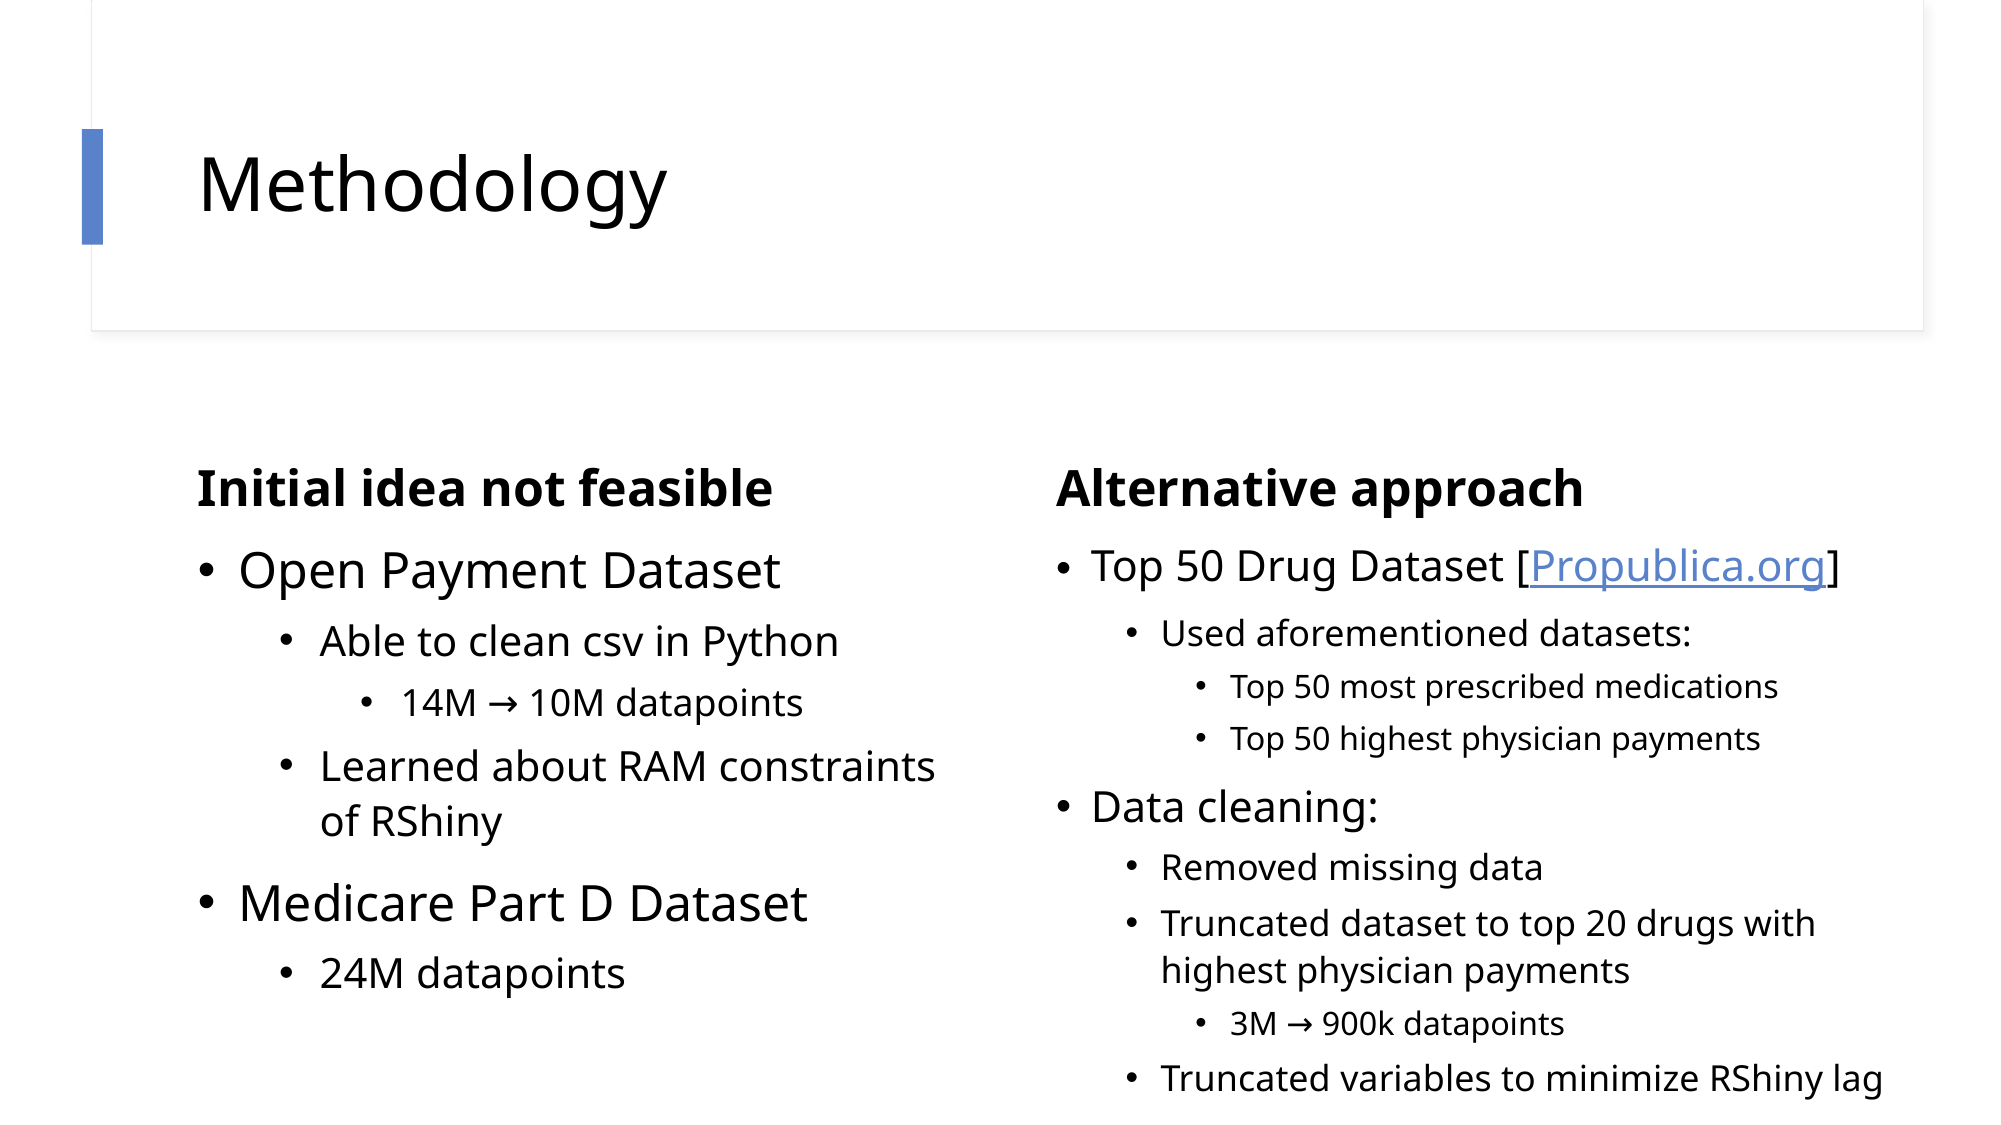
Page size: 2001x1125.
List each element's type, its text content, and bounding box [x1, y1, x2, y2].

title Methodology [183, 90, 1851, 284]
list Open Payment Dataset Able to clean csv in Python 14M → 10M datapoints Learned about RAM constraints of RShiny Medicare Part D Dataset 24M datapoints [183, 525, 993, 1113]
list Alternative approach [1041, 389, 1851, 525]
list Top 50 Drug Dataset [Propublica.org] Used aforementioned datasets: Top 50 most prescribed medications Top 50 highest physician payments Data cleaning: Removed missing data Truncated dataset to top 20 drugs with highest physician payments 3M → 900k datapoints Truncated variables to minimize RShiny lag [1041, 525, 1933, 1113]
list Initial idea not feasible [183, 389, 993, 525]
